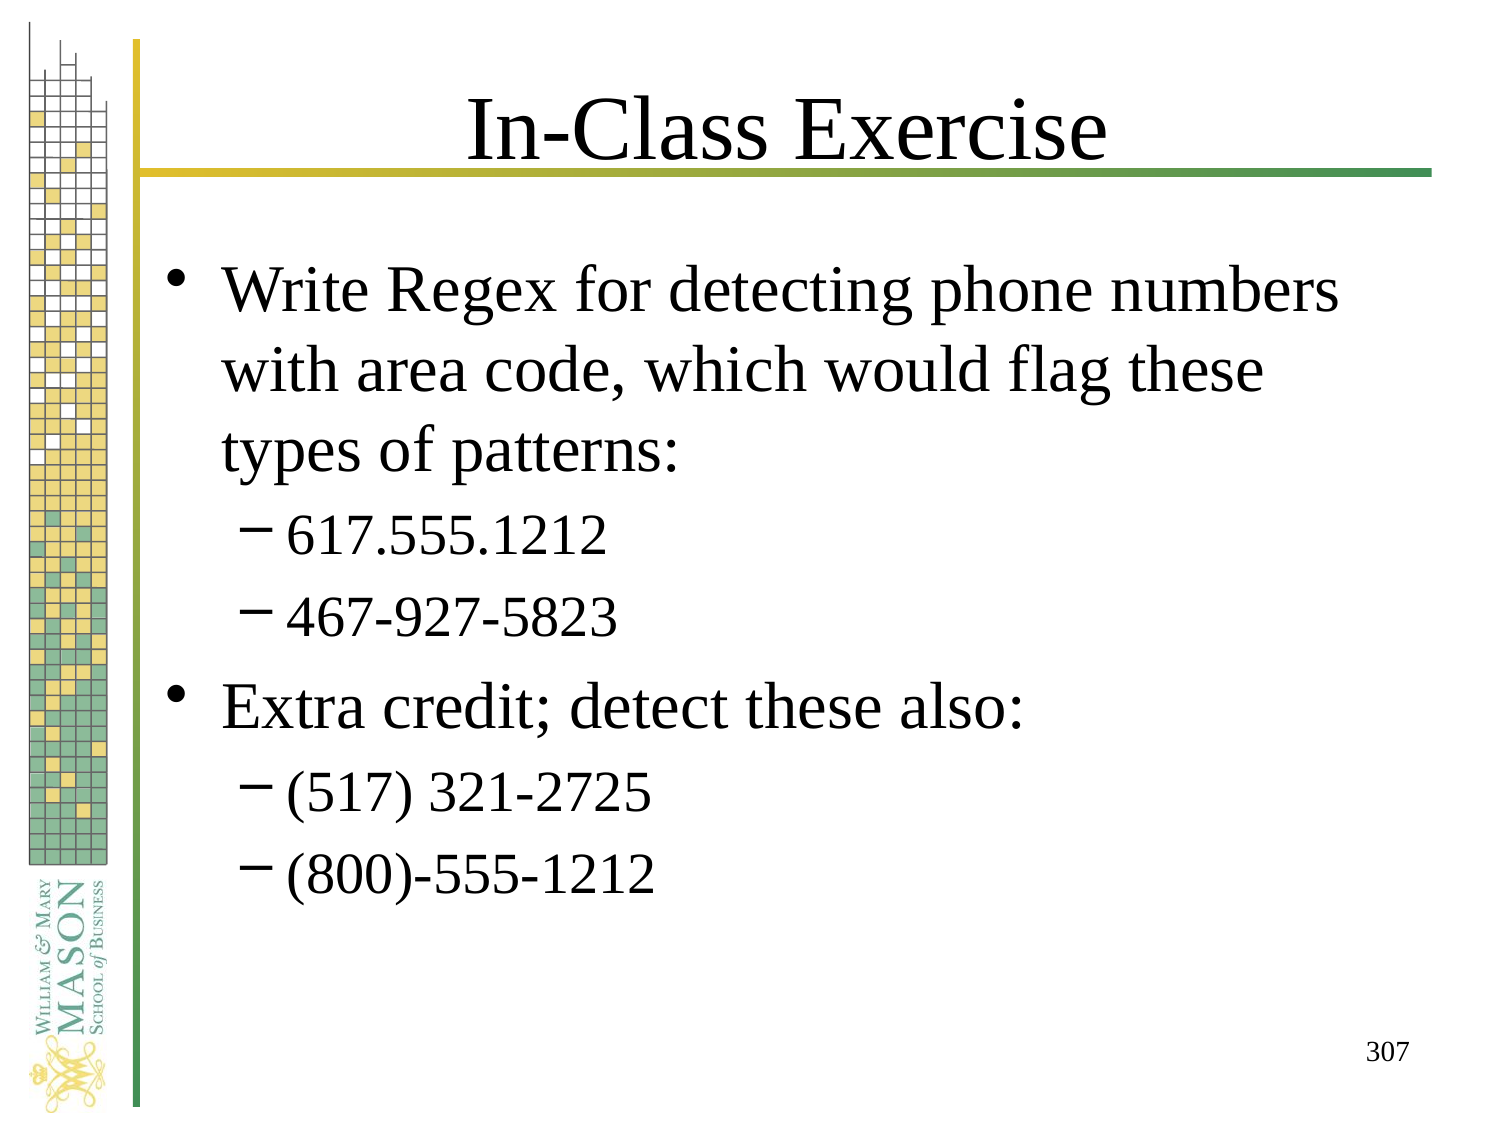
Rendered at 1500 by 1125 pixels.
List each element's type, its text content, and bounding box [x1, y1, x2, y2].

title Boolean Statements [29, 879, 107, 1113]
title In-Class Exercise [150, 45, 1425, 200]
list Write Regex for detecting phone numbers with area code, which would flag these types of patterns: 617.555.1212 467-927-5823 Extra credit; detect these also: (517) 321-2725 (800)-555-1212 [150, 237, 1425, 1005]
slide_number 307 [1048, 1024, 1426, 1103]
